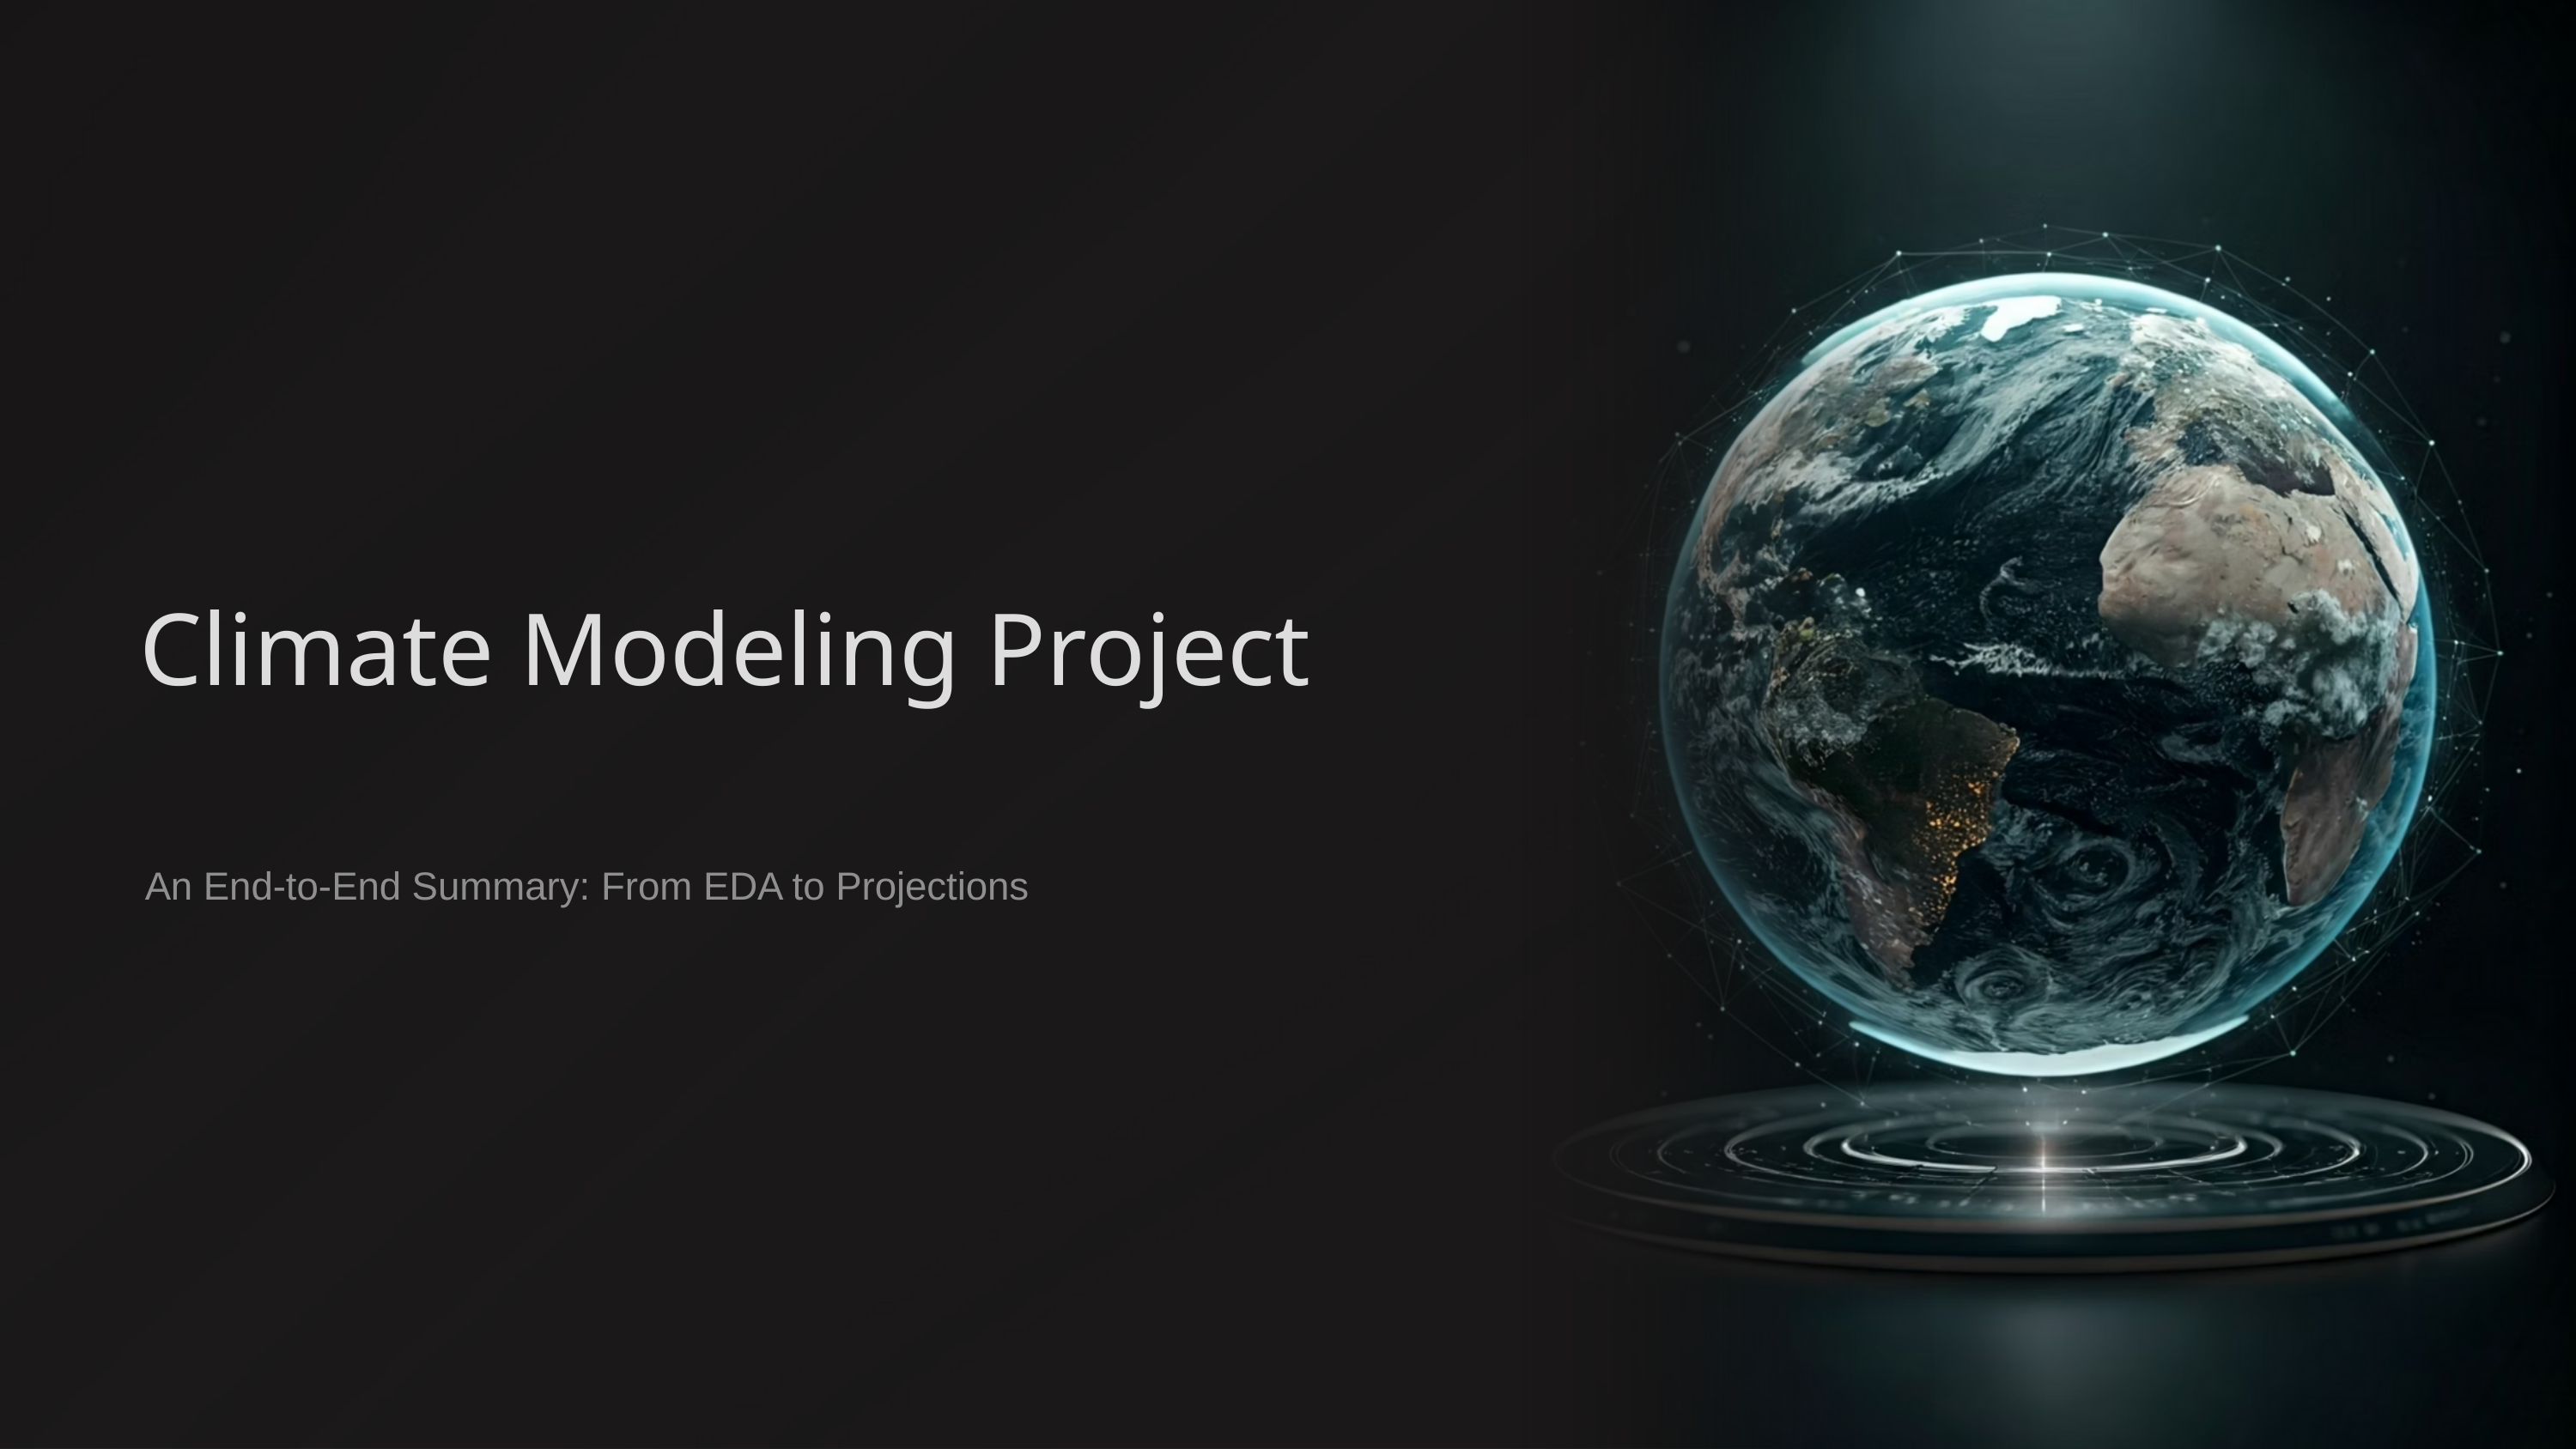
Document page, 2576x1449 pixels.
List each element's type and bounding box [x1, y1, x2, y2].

text_box [1513, 0, 2576, 1449]
text_box [0, 0, 1510, 1449]
